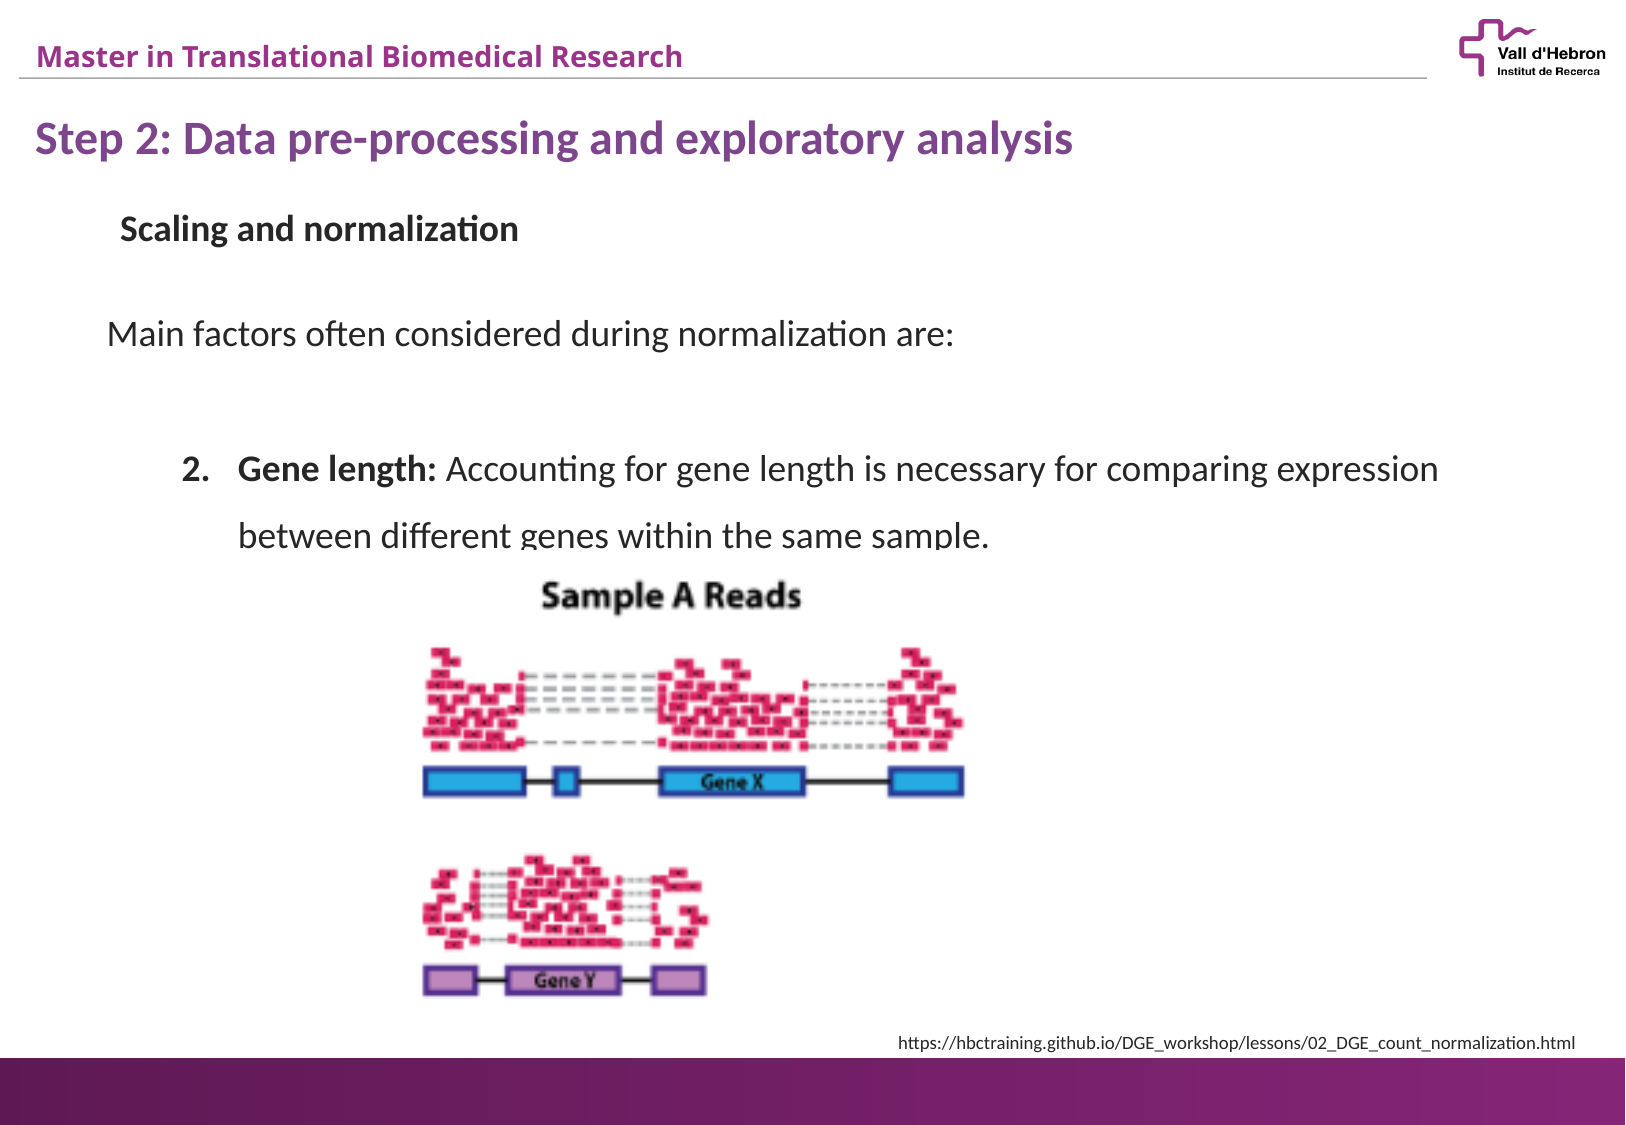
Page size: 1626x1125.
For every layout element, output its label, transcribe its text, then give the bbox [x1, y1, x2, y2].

picture [1458, 19, 1606, 77]
picture [398, 550, 1028, 1024]
text_box https://hbctraining.github.io/DGE_workshop/lessons/02_DGE_count_normalization.html [883, 1023, 1604, 1061]
text_box Step 2: Data pre-processing and exploratory analysis [21, 99, 1439, 172]
text_box Scaling and normalization [105, 196, 535, 256]
text_box Main factors often considered during normalization are: Gene length: Accounting for gene length is necessary for comparing expression between different genes within the same sample. [91, 278, 1486, 767]
text_box [81, 45, 1544, 233]
